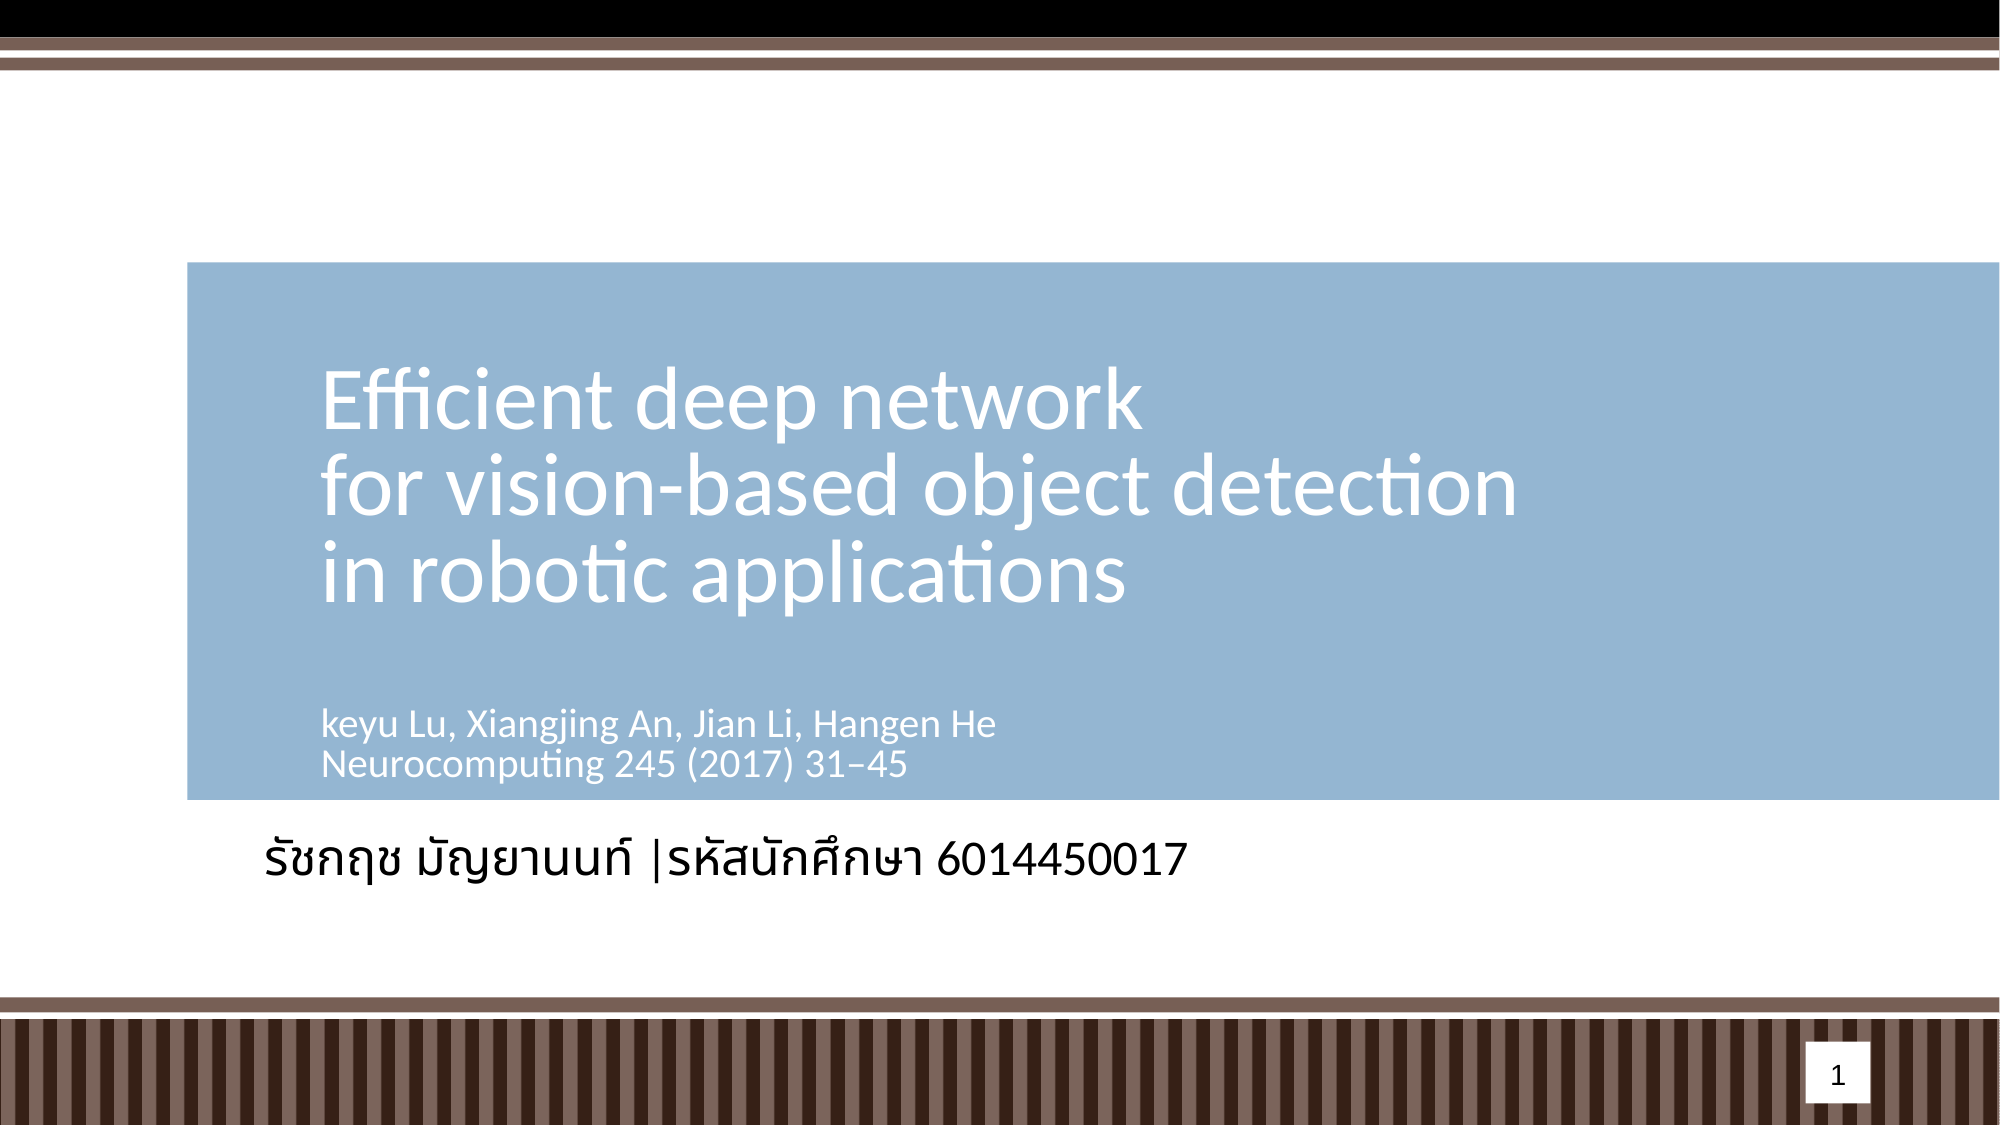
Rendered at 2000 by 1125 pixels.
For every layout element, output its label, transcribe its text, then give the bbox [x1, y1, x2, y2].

subtitle รัชกฤช มัญยานนท์ |รหัสนักศึกษา 6014450017 [249, 825, 1600, 963]
picture [0, 1019, 2000, 1125]
title Eﬃcient deep network for vision-based object detection in robotic applications keyu Lu, Xiangjing An, Jian Li, Hangen He Neurocomputing 245 (2017) 31–45 [305, 357, 1806, 793]
text_box 1 [1805, 1041, 1871, 1104]
